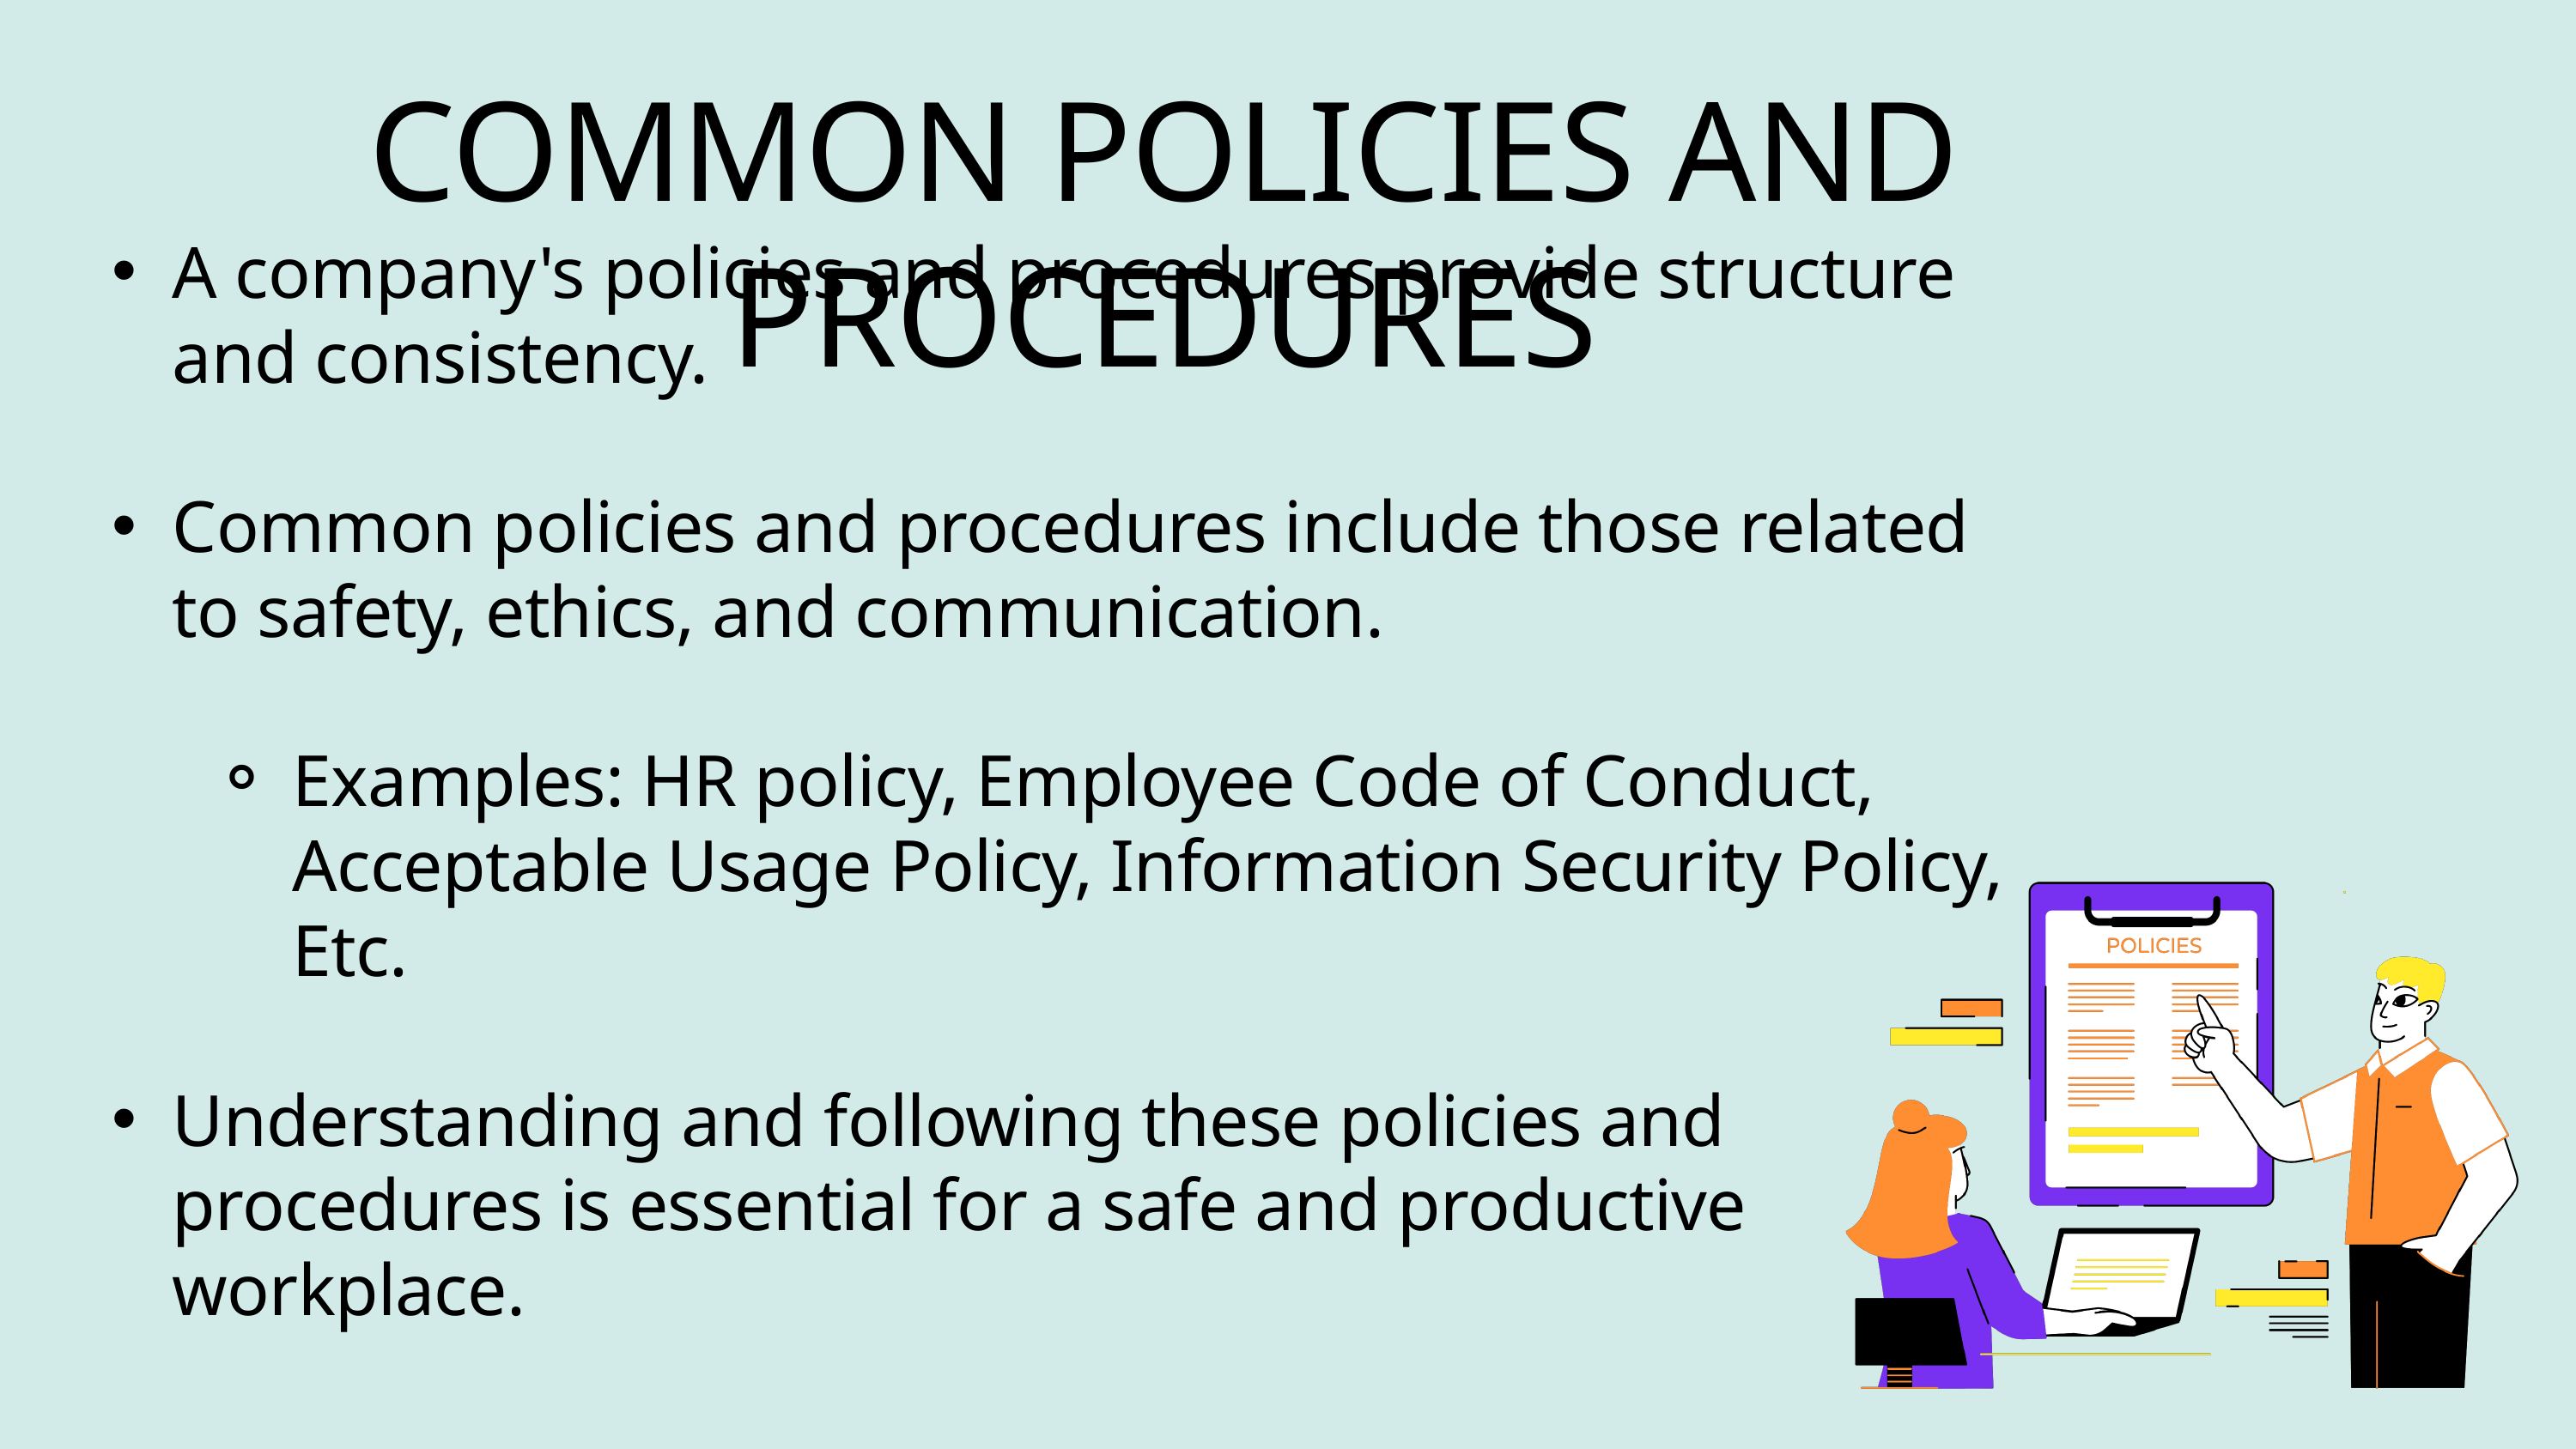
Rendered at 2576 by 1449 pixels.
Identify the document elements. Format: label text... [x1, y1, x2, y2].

text_box A company's policies and procedures provide structure and consistency. Common policies and procedures include those related to safety, ethics, and communication. Examples: HR policy, Employee Code of Conduct, Acceptable Usage Policy, Information Security Policy, Etc. Understanding and following these policies and procedures is essential for a safe and productive workplace. [52, 227, 2041, 1331]
text_box COMMON POLICIES AND PROCEDURES [144, 64, 2183, 395]
text_box [1845, 882, 2519, 1389]
